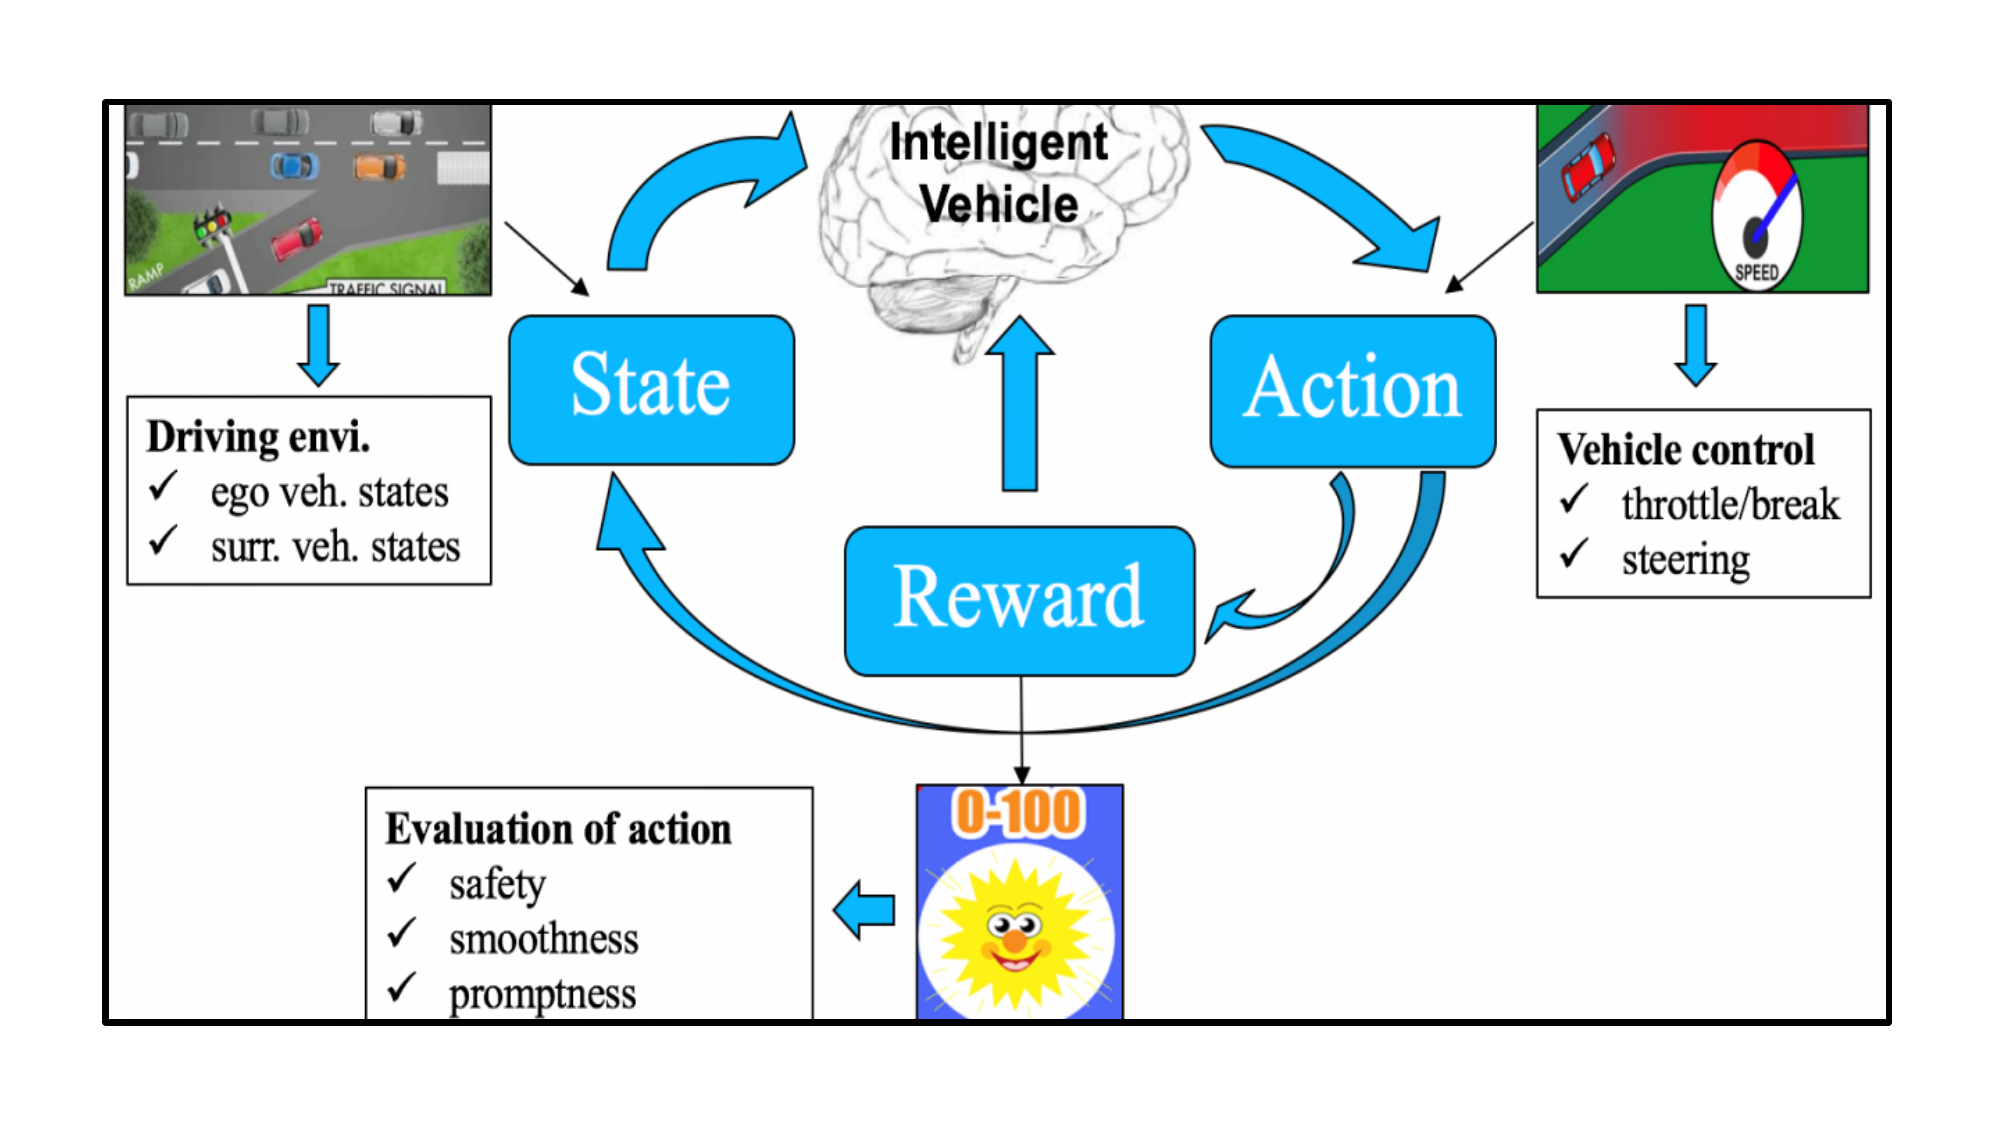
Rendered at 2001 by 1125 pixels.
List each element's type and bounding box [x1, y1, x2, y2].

picture [108, 105, 1886, 1020]
